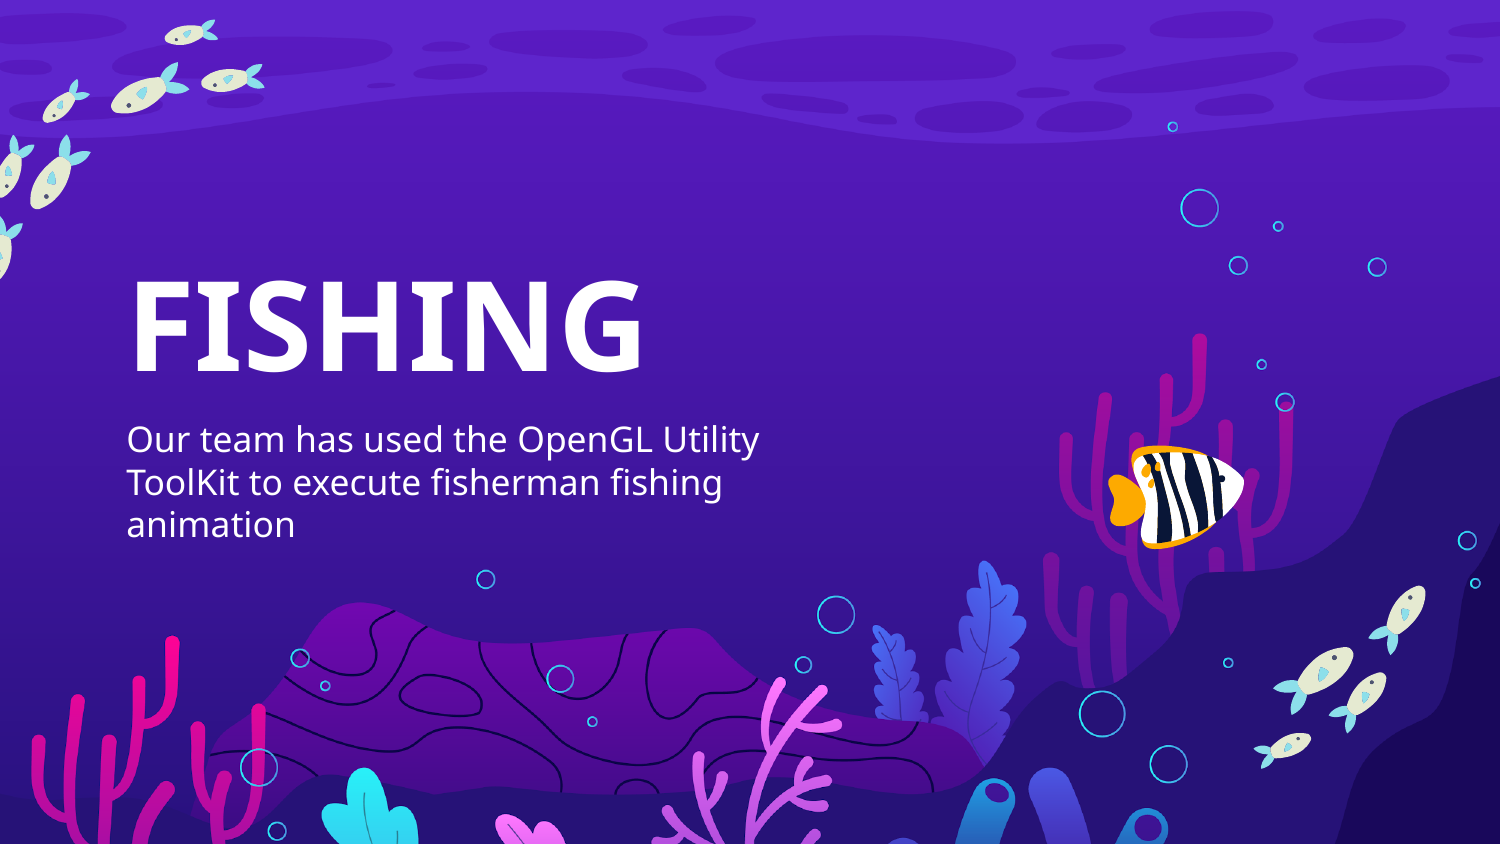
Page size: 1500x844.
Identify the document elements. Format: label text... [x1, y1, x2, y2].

picture [0, 0, 1500, 844]
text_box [1253, 585, 1426, 770]
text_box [0, 19, 265, 285]
title FISHING [111, 189, 1375, 412]
subtitle Our team has used the OpenGL Utility ToolKit to execute fisherman fishing animation [111, 402, 850, 533]
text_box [1107, 445, 1245, 550]
